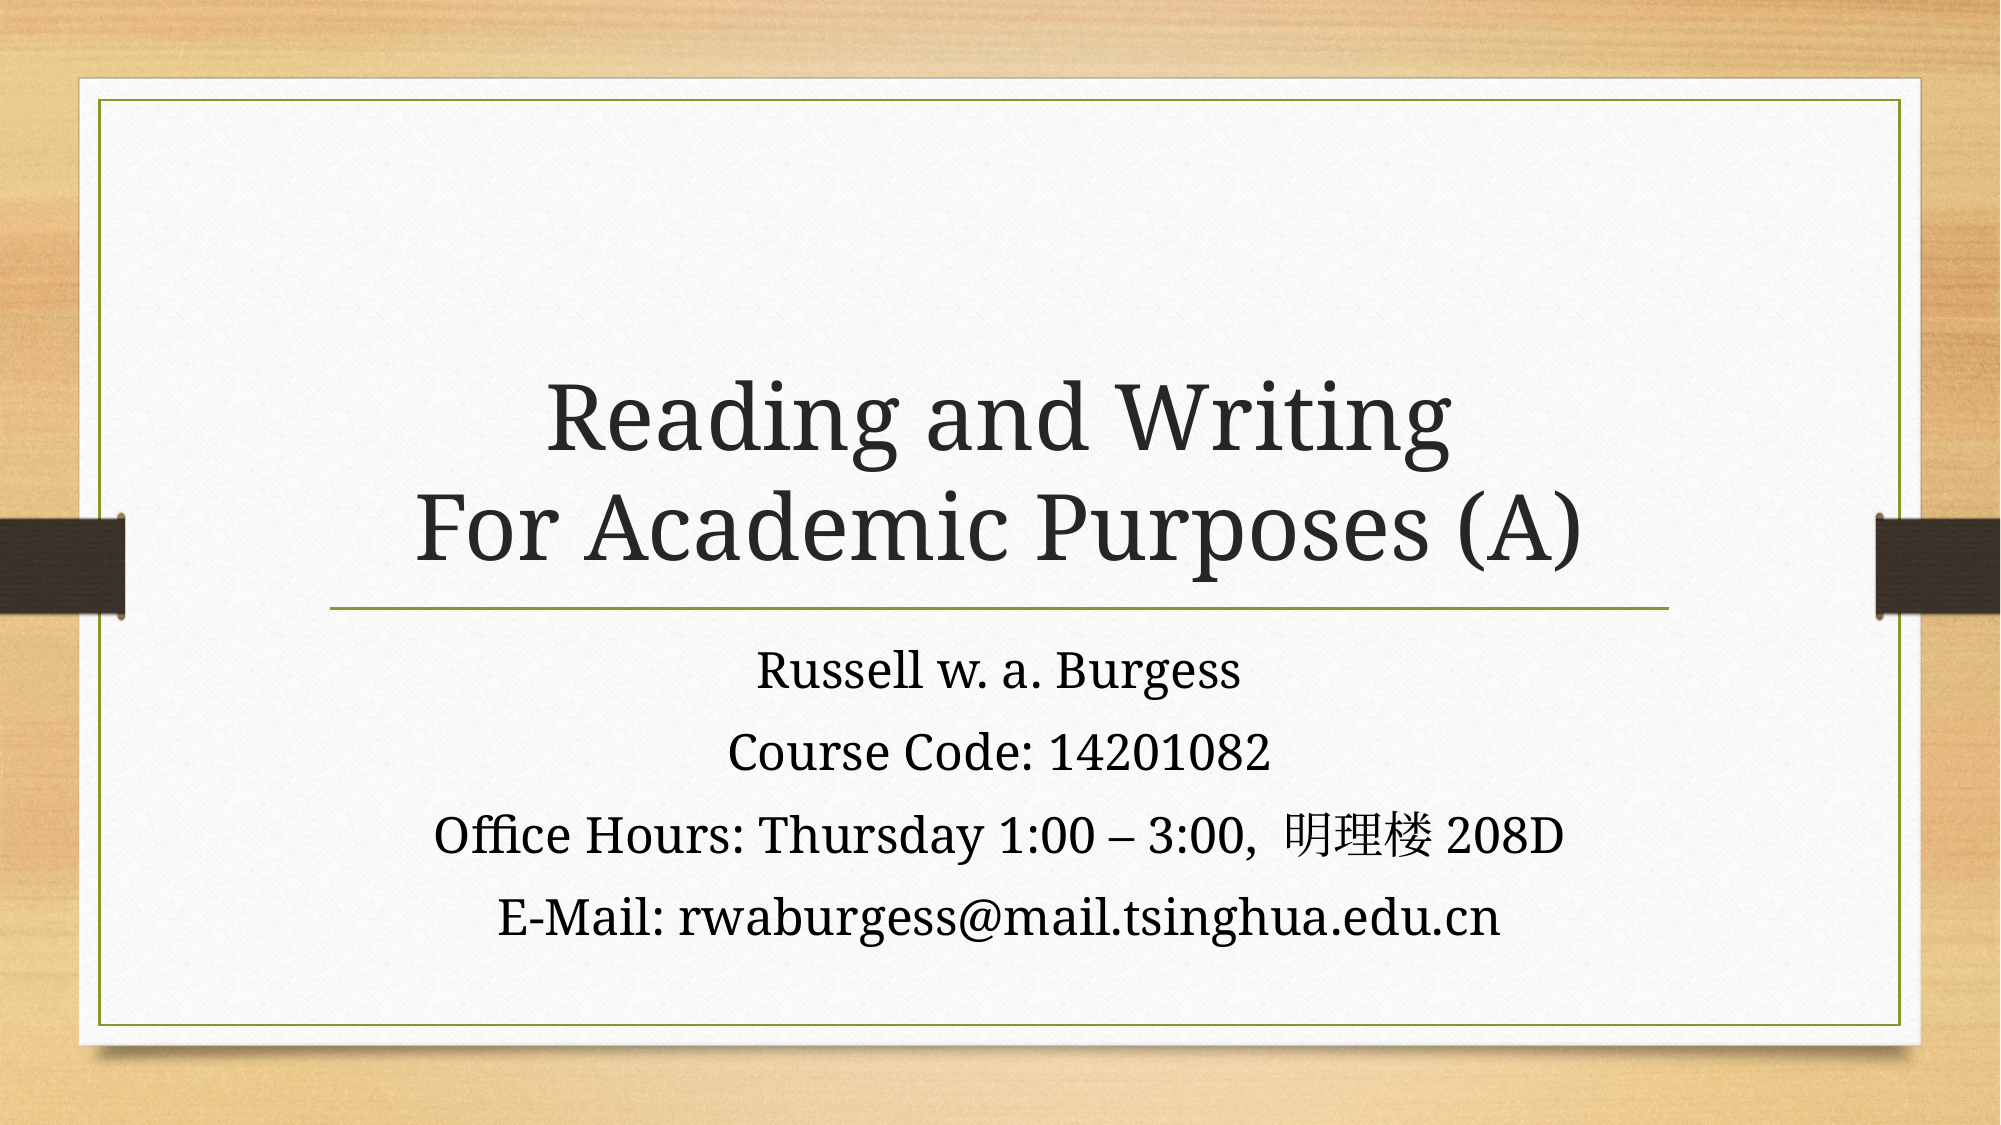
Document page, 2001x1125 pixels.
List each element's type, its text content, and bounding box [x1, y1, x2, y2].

list Russell w. a. Burgess Course Code: 14201082 Office Hours: Thursday 1:00 – 3:00, 明理楼208D E-Mail: rwaburgess@mail.tsinghua.edu.cn [330, 630, 1669, 1015]
title Reading and Writing For Academic Purposes (A) [330, 287, 1669, 587]
picture [0, 0, 2001, 1125]
